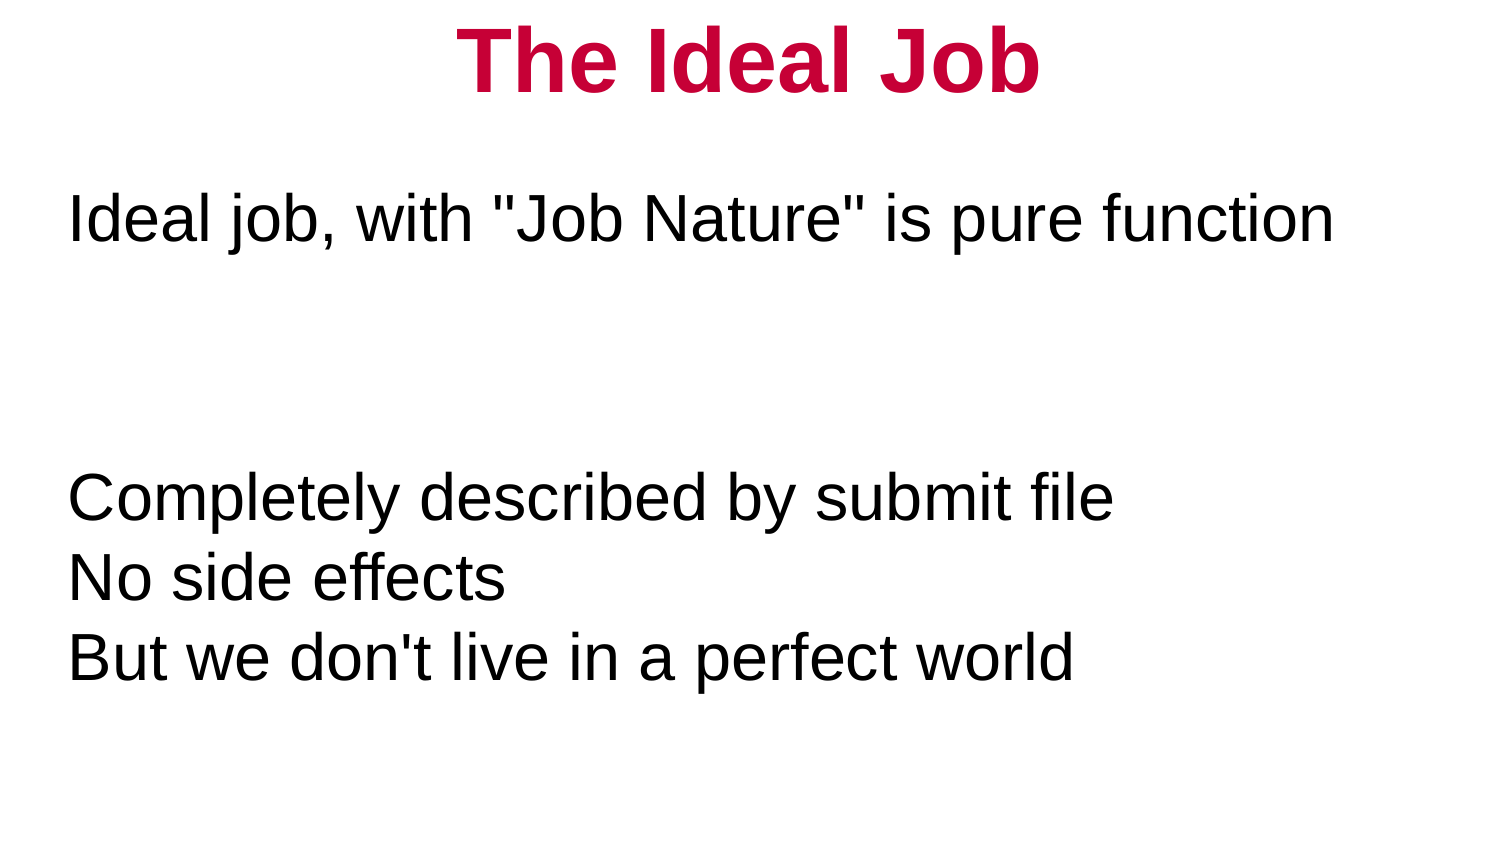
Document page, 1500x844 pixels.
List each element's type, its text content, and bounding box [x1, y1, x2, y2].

title The Ideal Job [0, 0, 1500, 113]
